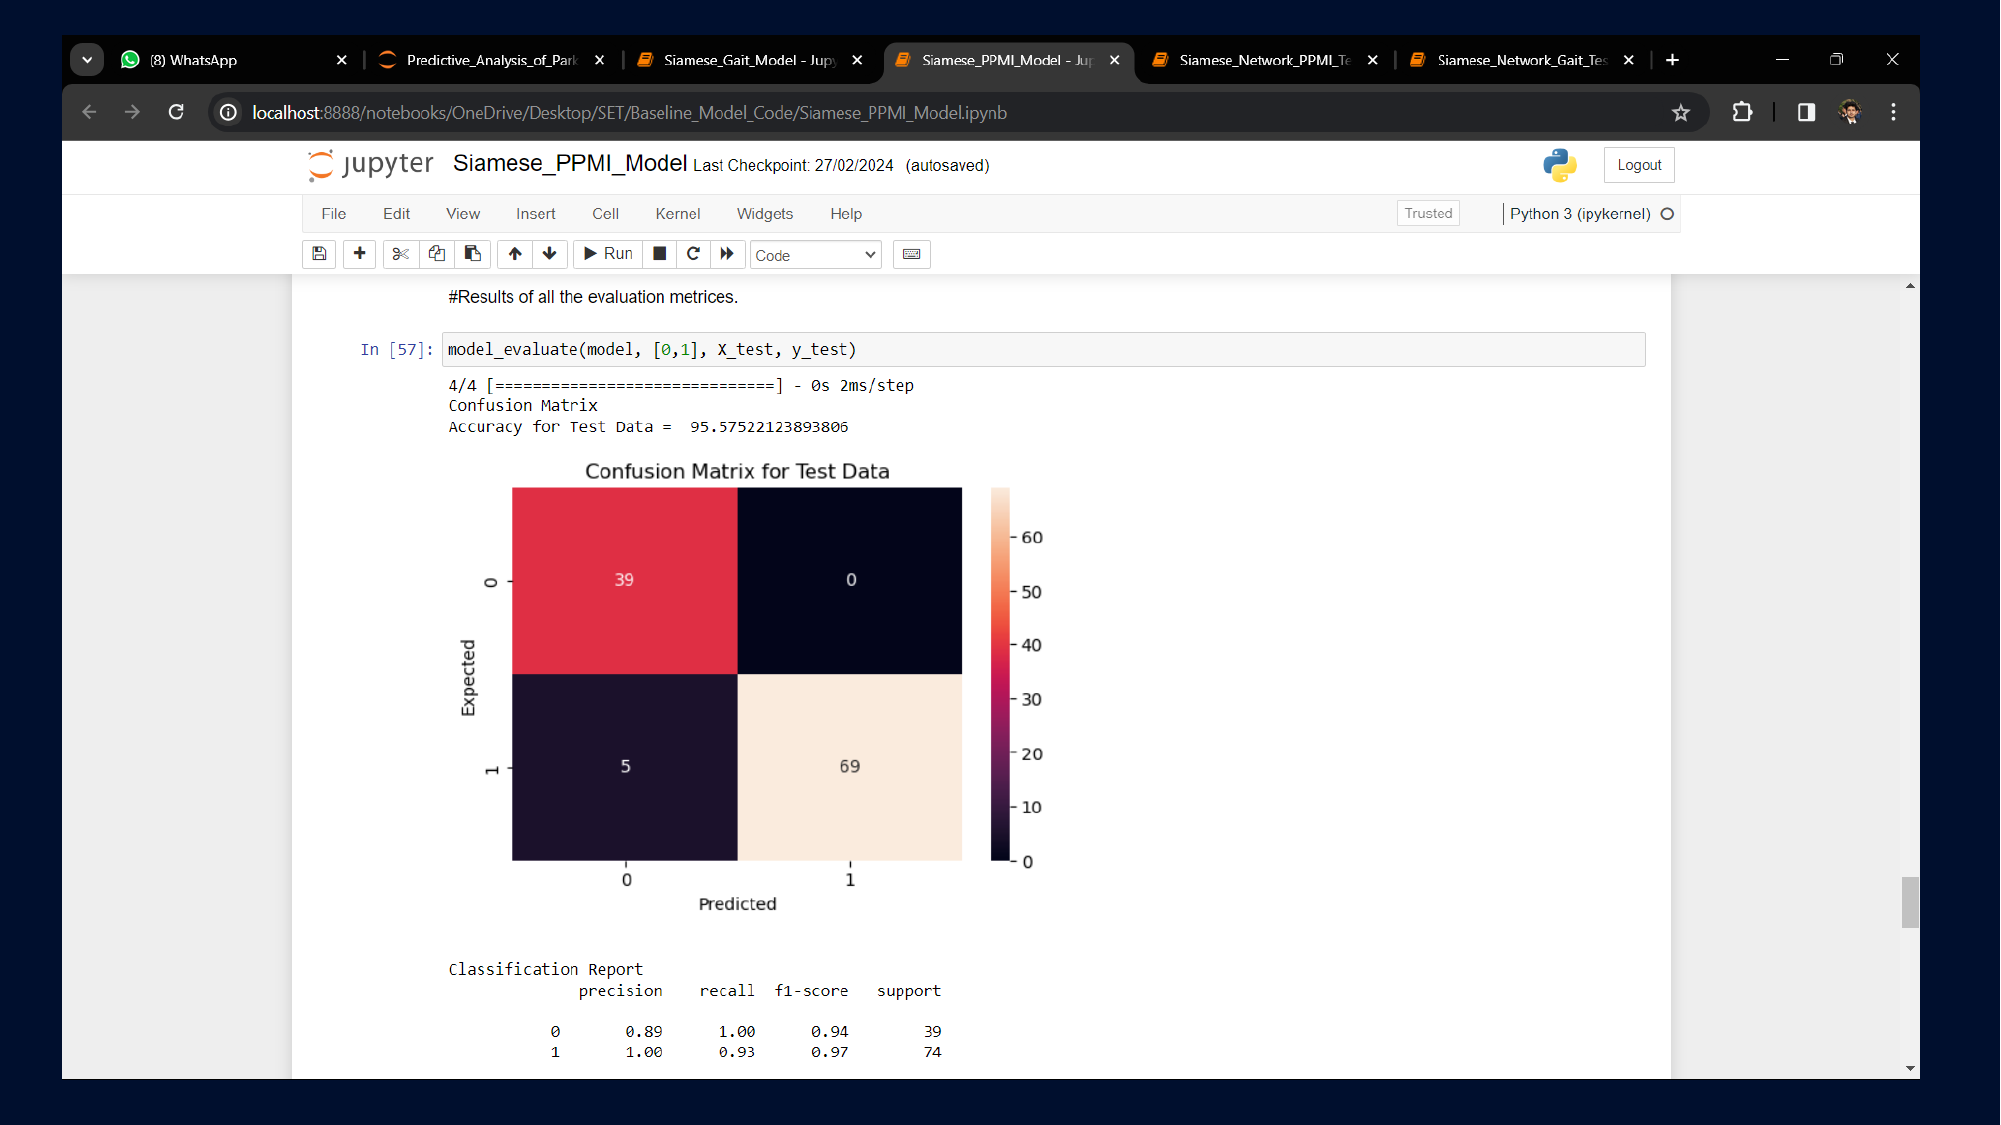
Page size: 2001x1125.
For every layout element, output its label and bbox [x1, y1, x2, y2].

picture [62, 34, 1921, 1081]
